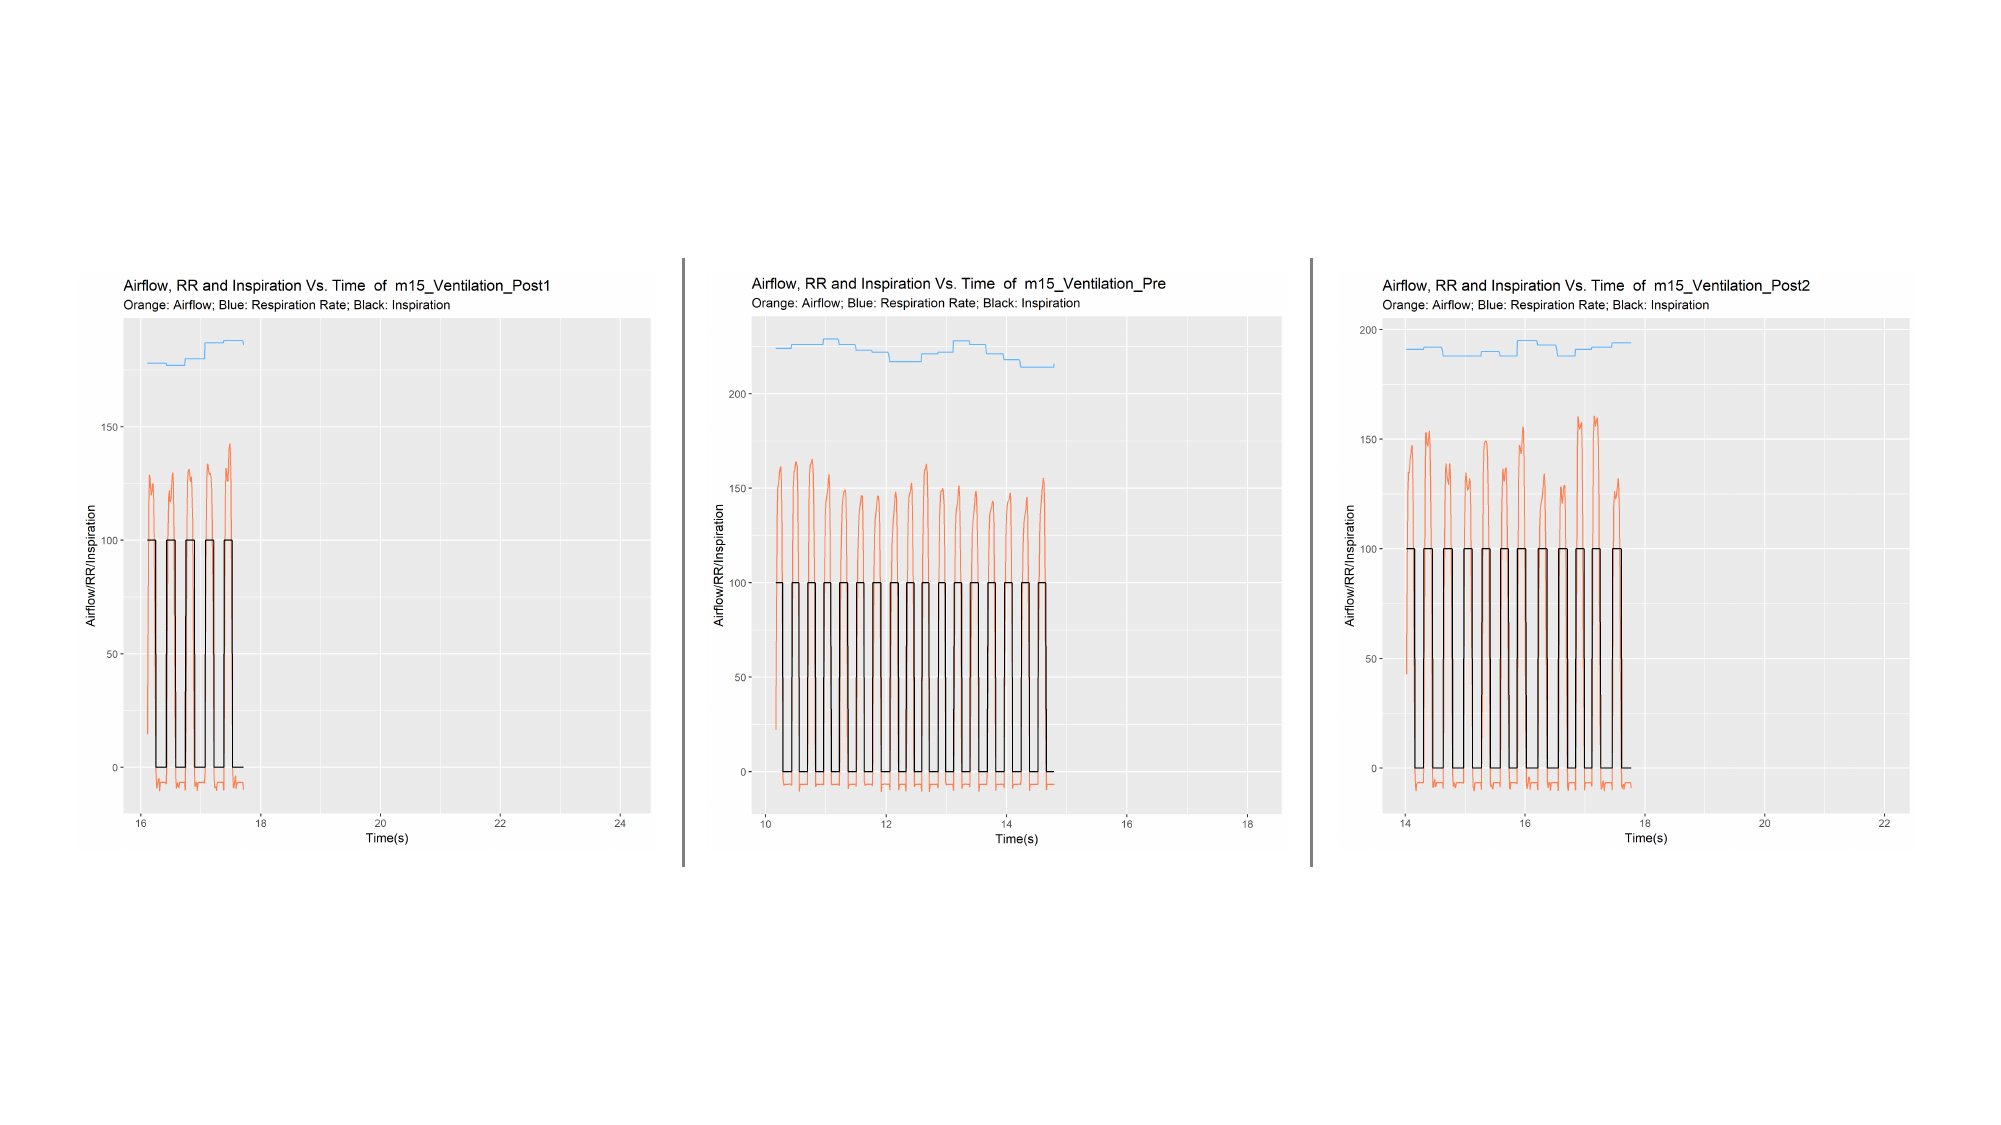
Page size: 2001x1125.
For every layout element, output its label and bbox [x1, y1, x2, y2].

picture [79, 273, 657, 851]
picture [707, 271, 1288, 853]
picture [1338, 273, 1916, 851]
